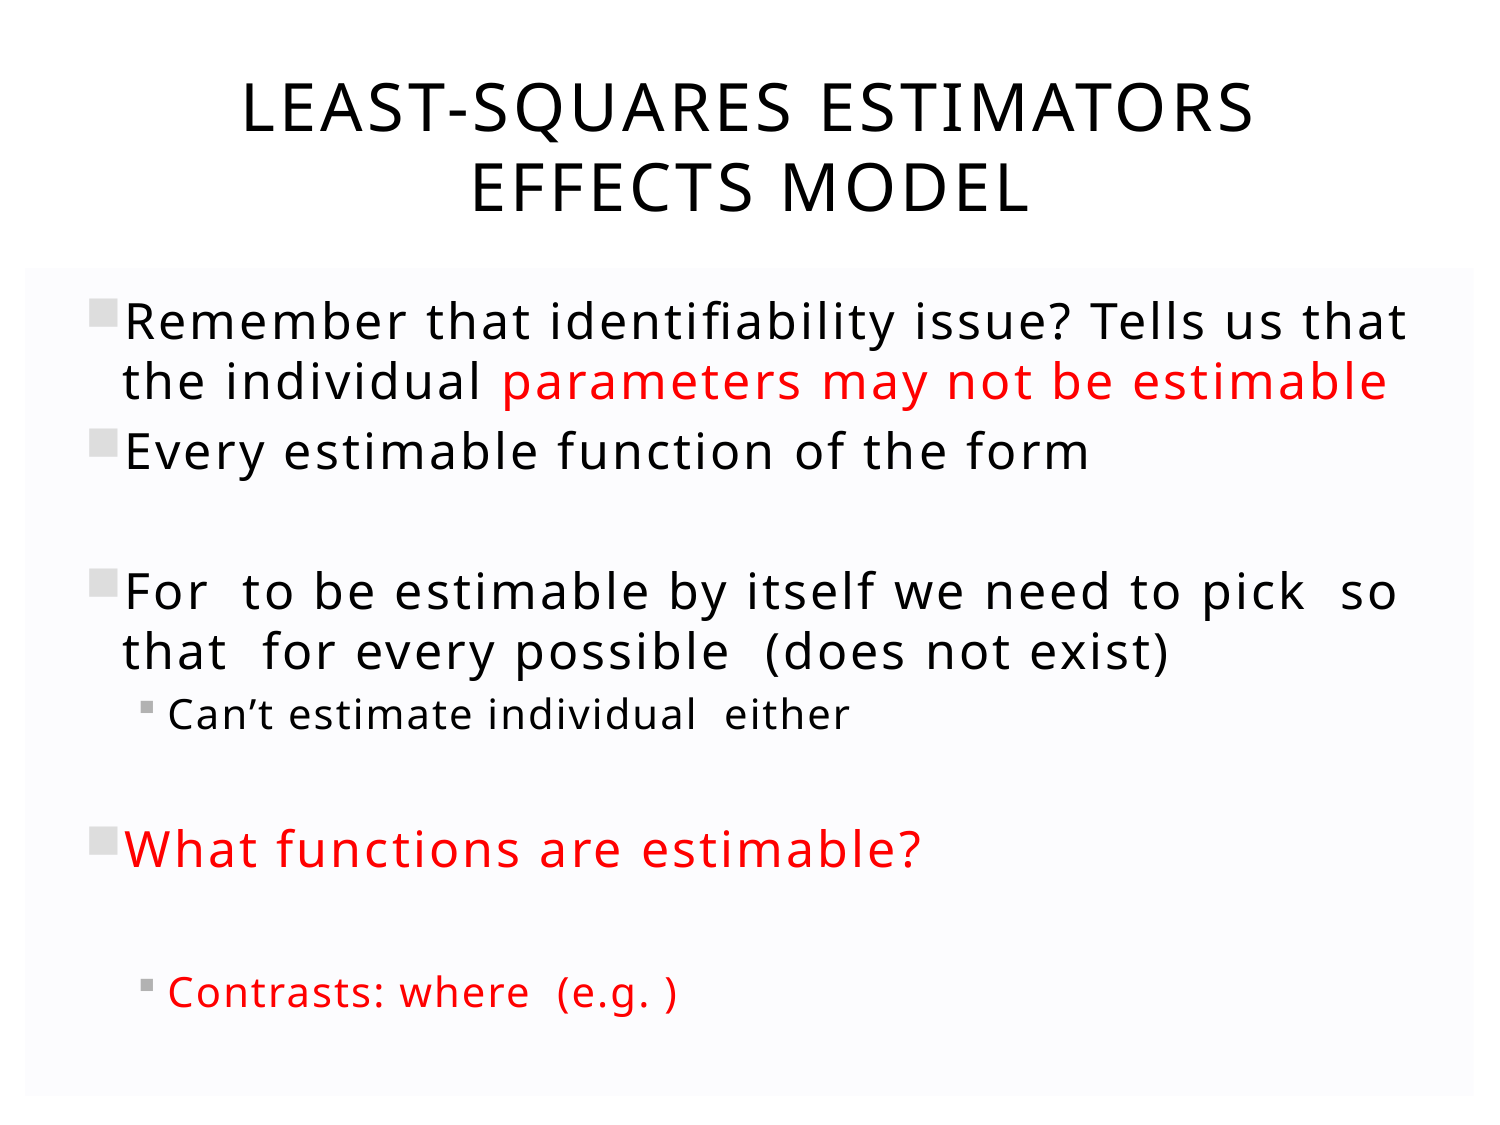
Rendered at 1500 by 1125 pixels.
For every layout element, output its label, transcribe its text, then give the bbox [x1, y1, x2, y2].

title Least-squares Estimators Effects Model [62, 58, 1438, 232]
